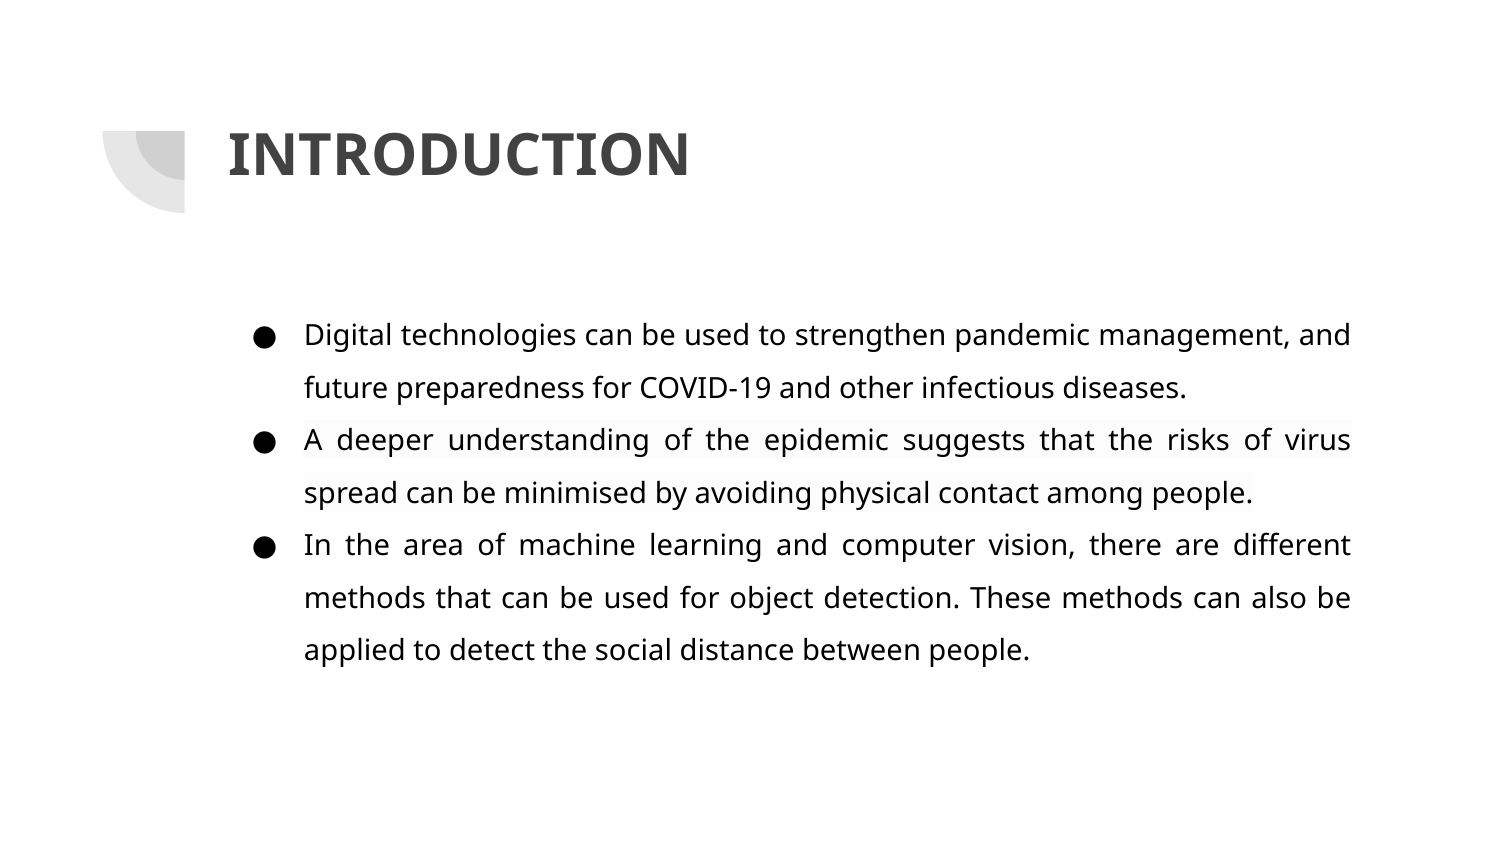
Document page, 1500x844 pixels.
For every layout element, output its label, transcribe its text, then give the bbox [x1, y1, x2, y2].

list Digital technologies can be used to strengthen pandemic management, and future preparedness for COVID-19 and other infectious diseases. A deeper understanding of the epidemic suggests that the risks of virus spread can be minimised by avoiding physical contact among people. In the area of machine learning and computer vision, there are different methods that can be used for object detection. These methods can also be applied to detect the social distance between people. [213, 284, 1368, 744]
title INTRODUCTION [213, 98, 1368, 263]
